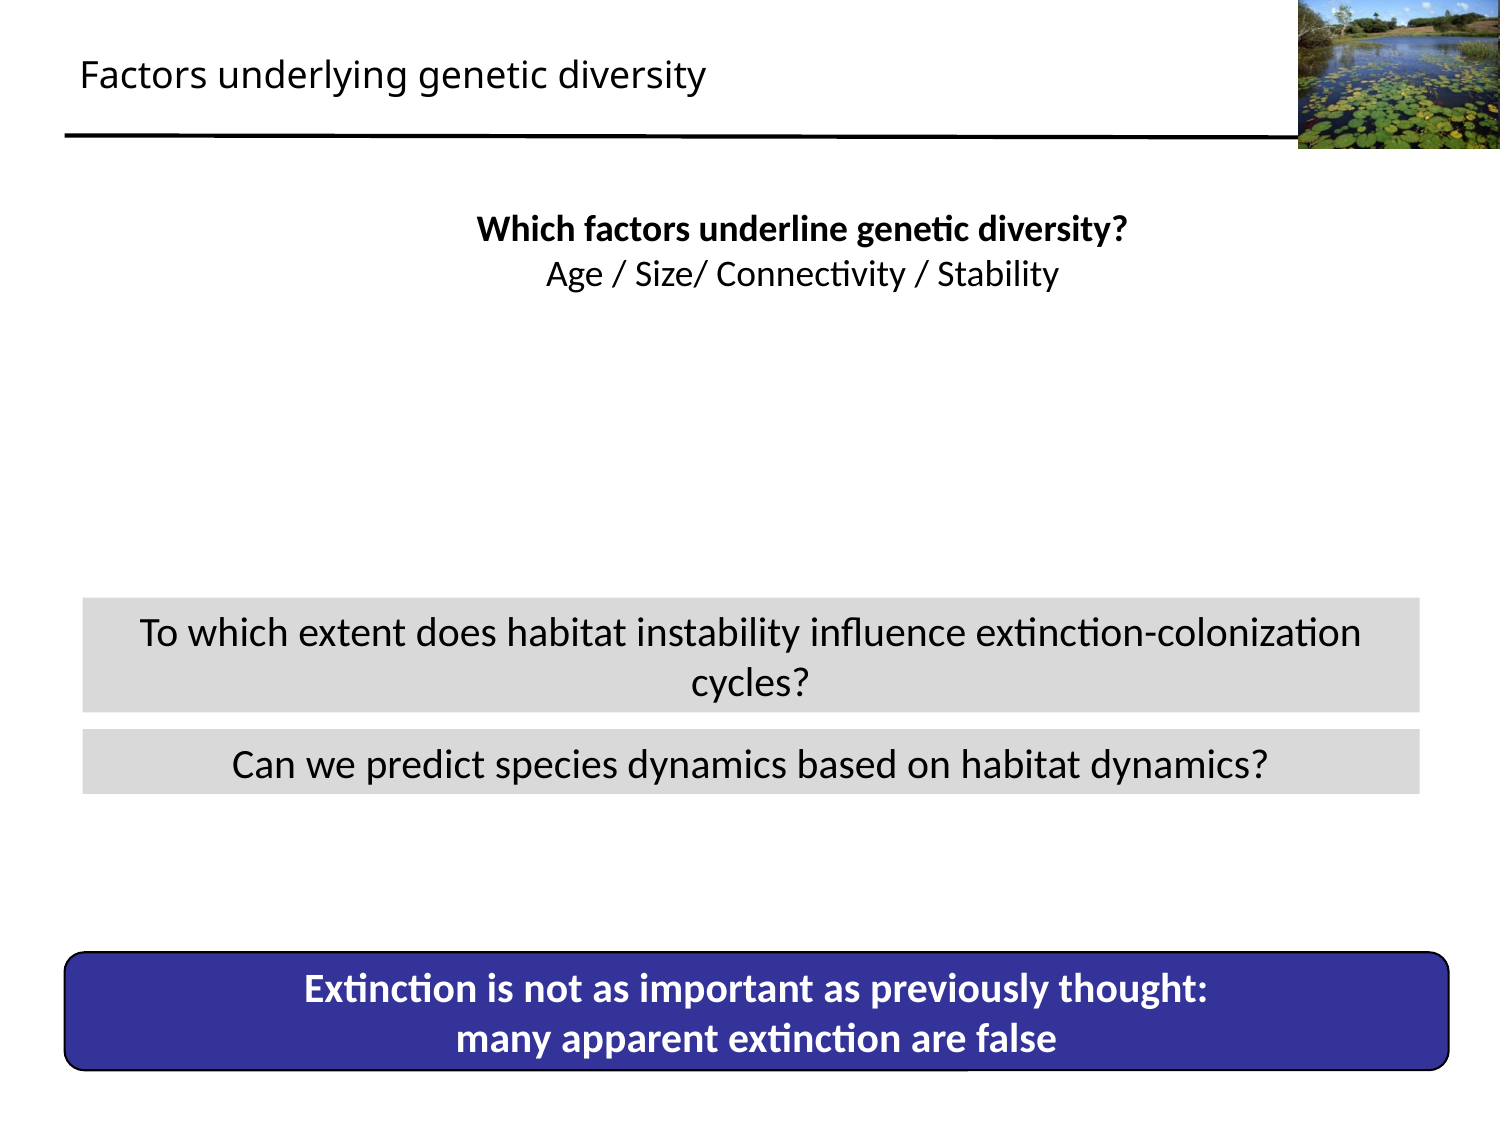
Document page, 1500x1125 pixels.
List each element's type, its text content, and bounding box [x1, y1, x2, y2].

text_box Factors underlying genetic diversity [64, 43, 1298, 104]
text_box Can we predict species dynamics based on habitat dynamics? [82, 729, 1420, 794]
text_box Which factors underline genetic diversity? Age / Size/ Connectivity / Stability [123, 196, 1483, 302]
text_box To which extent does habitat instability influence extinction-colonization cycles? [82, 597, 1420, 713]
text_box Extinction is not as important as previously thought: many apparent extinction are false [63, 951, 1450, 1072]
picture [1298, 0, 1500, 149]
